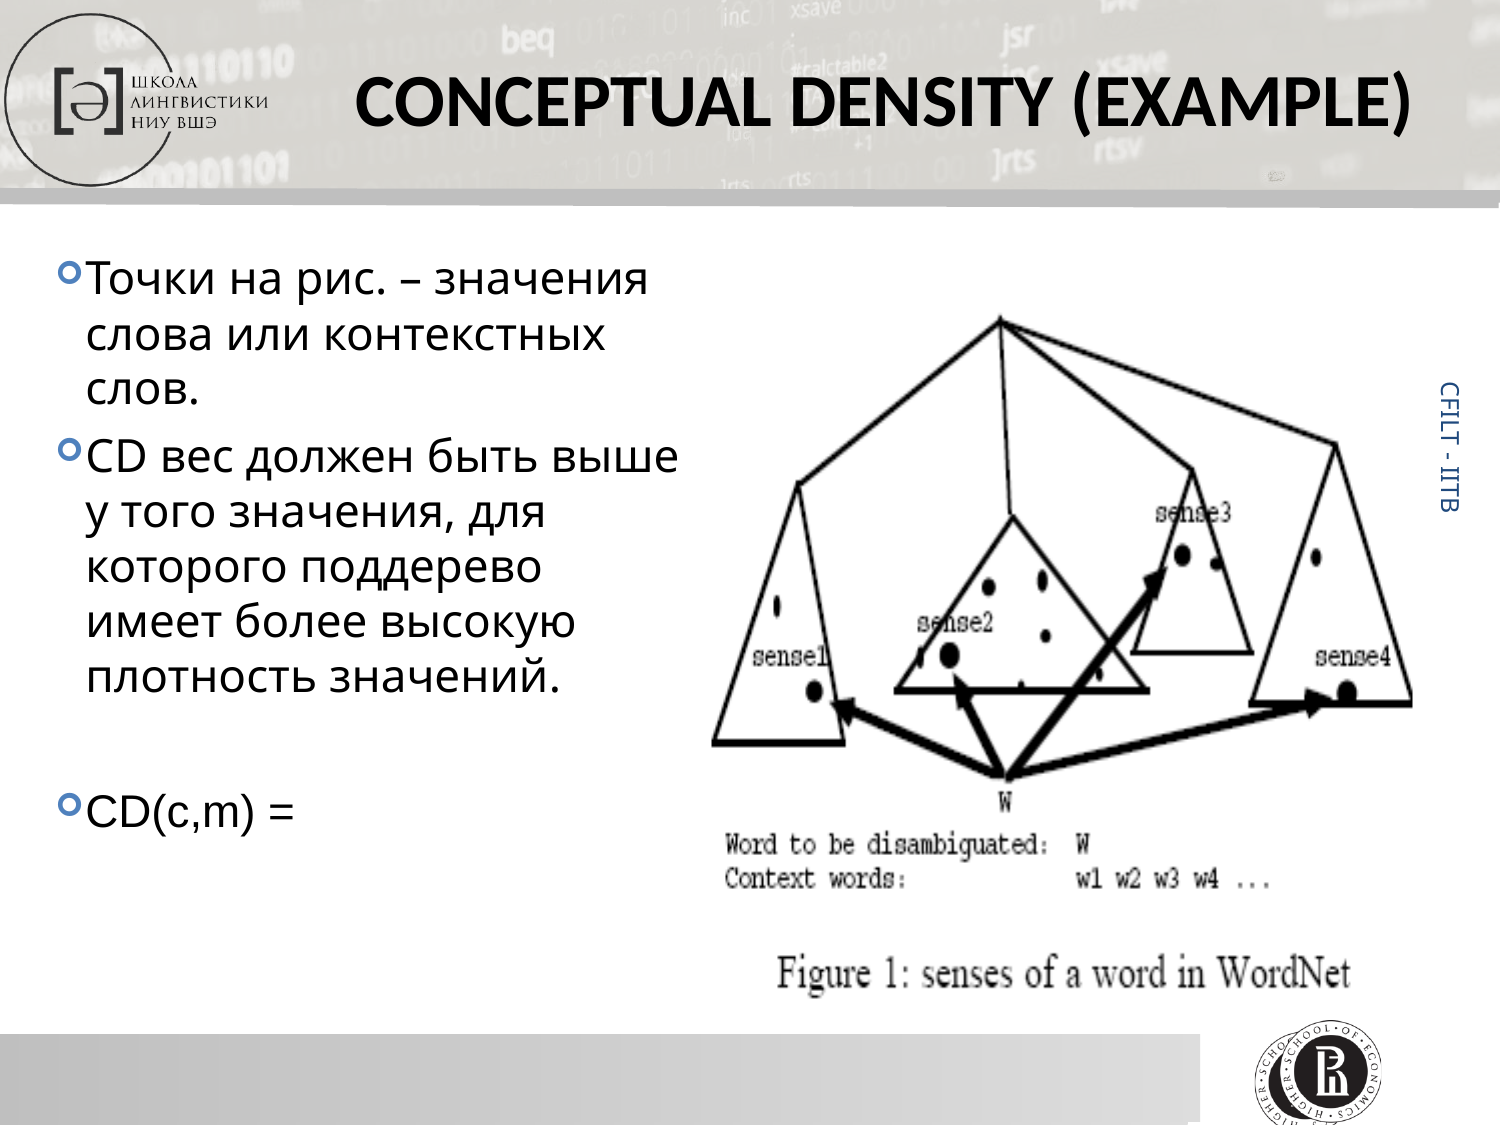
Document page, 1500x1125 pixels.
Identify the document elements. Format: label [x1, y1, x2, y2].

text_box [0, 0, 1500, 1125]
picture [694, 305, 1426, 1005]
